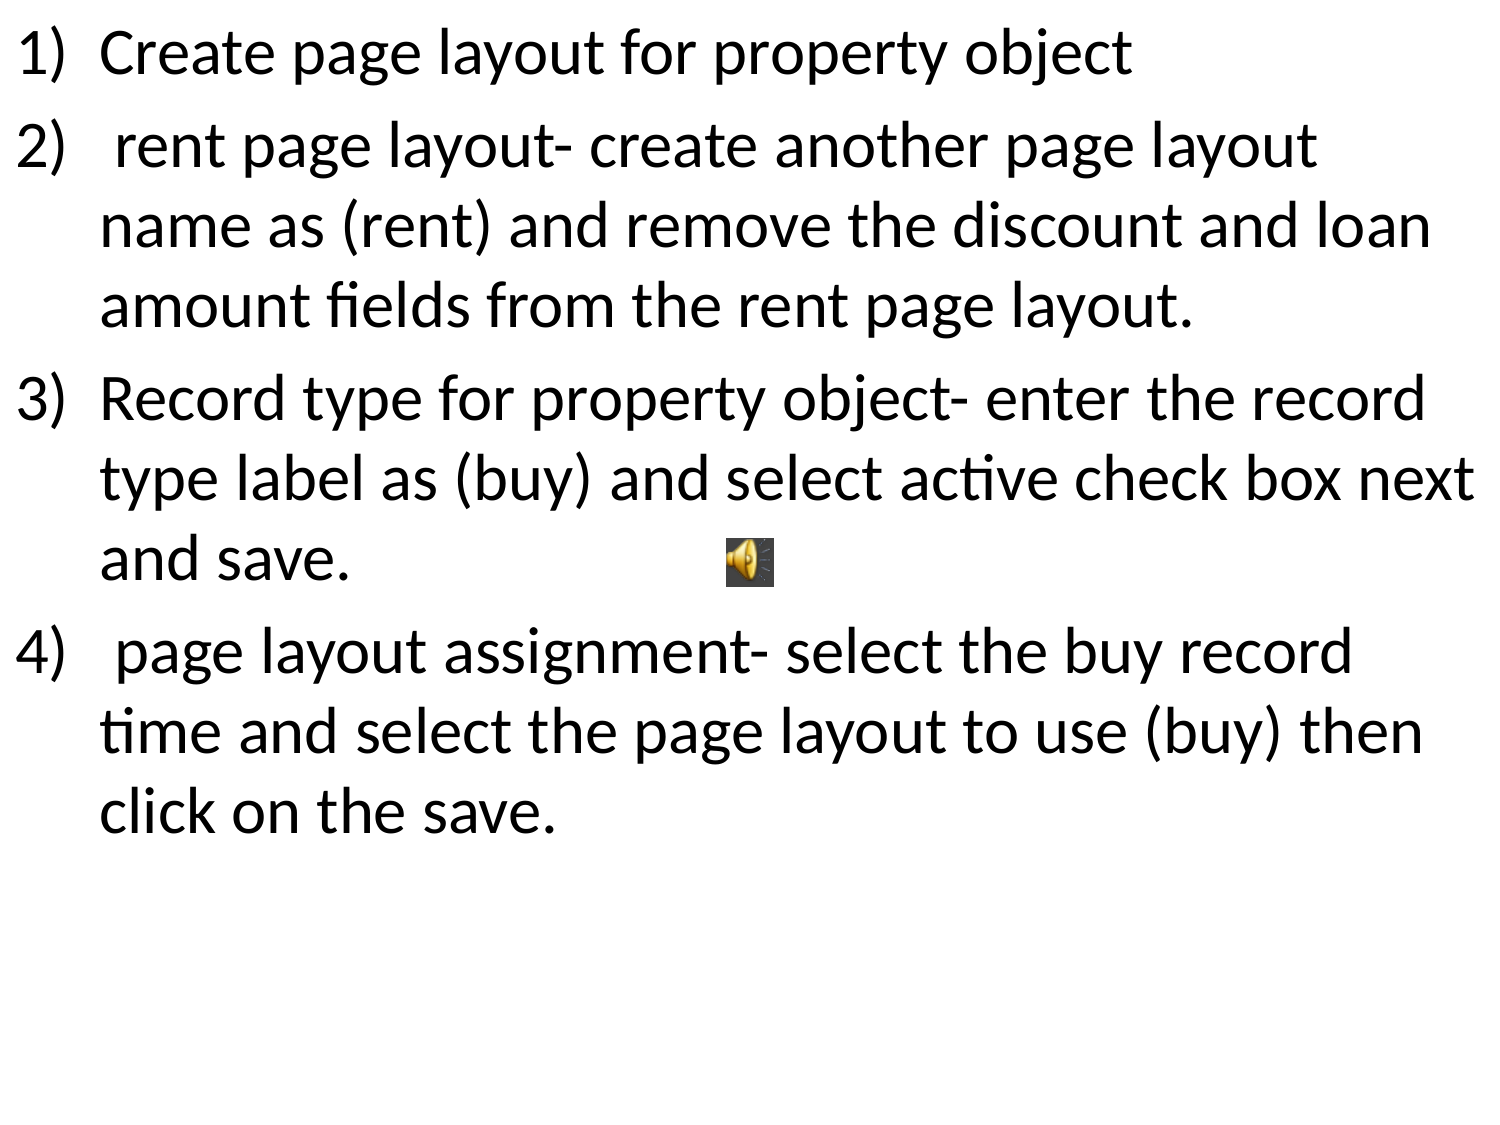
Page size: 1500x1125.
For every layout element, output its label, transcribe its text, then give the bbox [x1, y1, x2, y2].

list Create page layout for property object rent page layout- create another page layout name as (rent) and remove the discount and loan amount fields from the rent page layout. Record type for property object- enter the record type label as (buy) and select active check box next and save. page layout assignment- select the buy record time and select the page layout to use (buy) then click on the save. [0, 0, 1500, 1125]
picture [724, 537, 776, 588]
